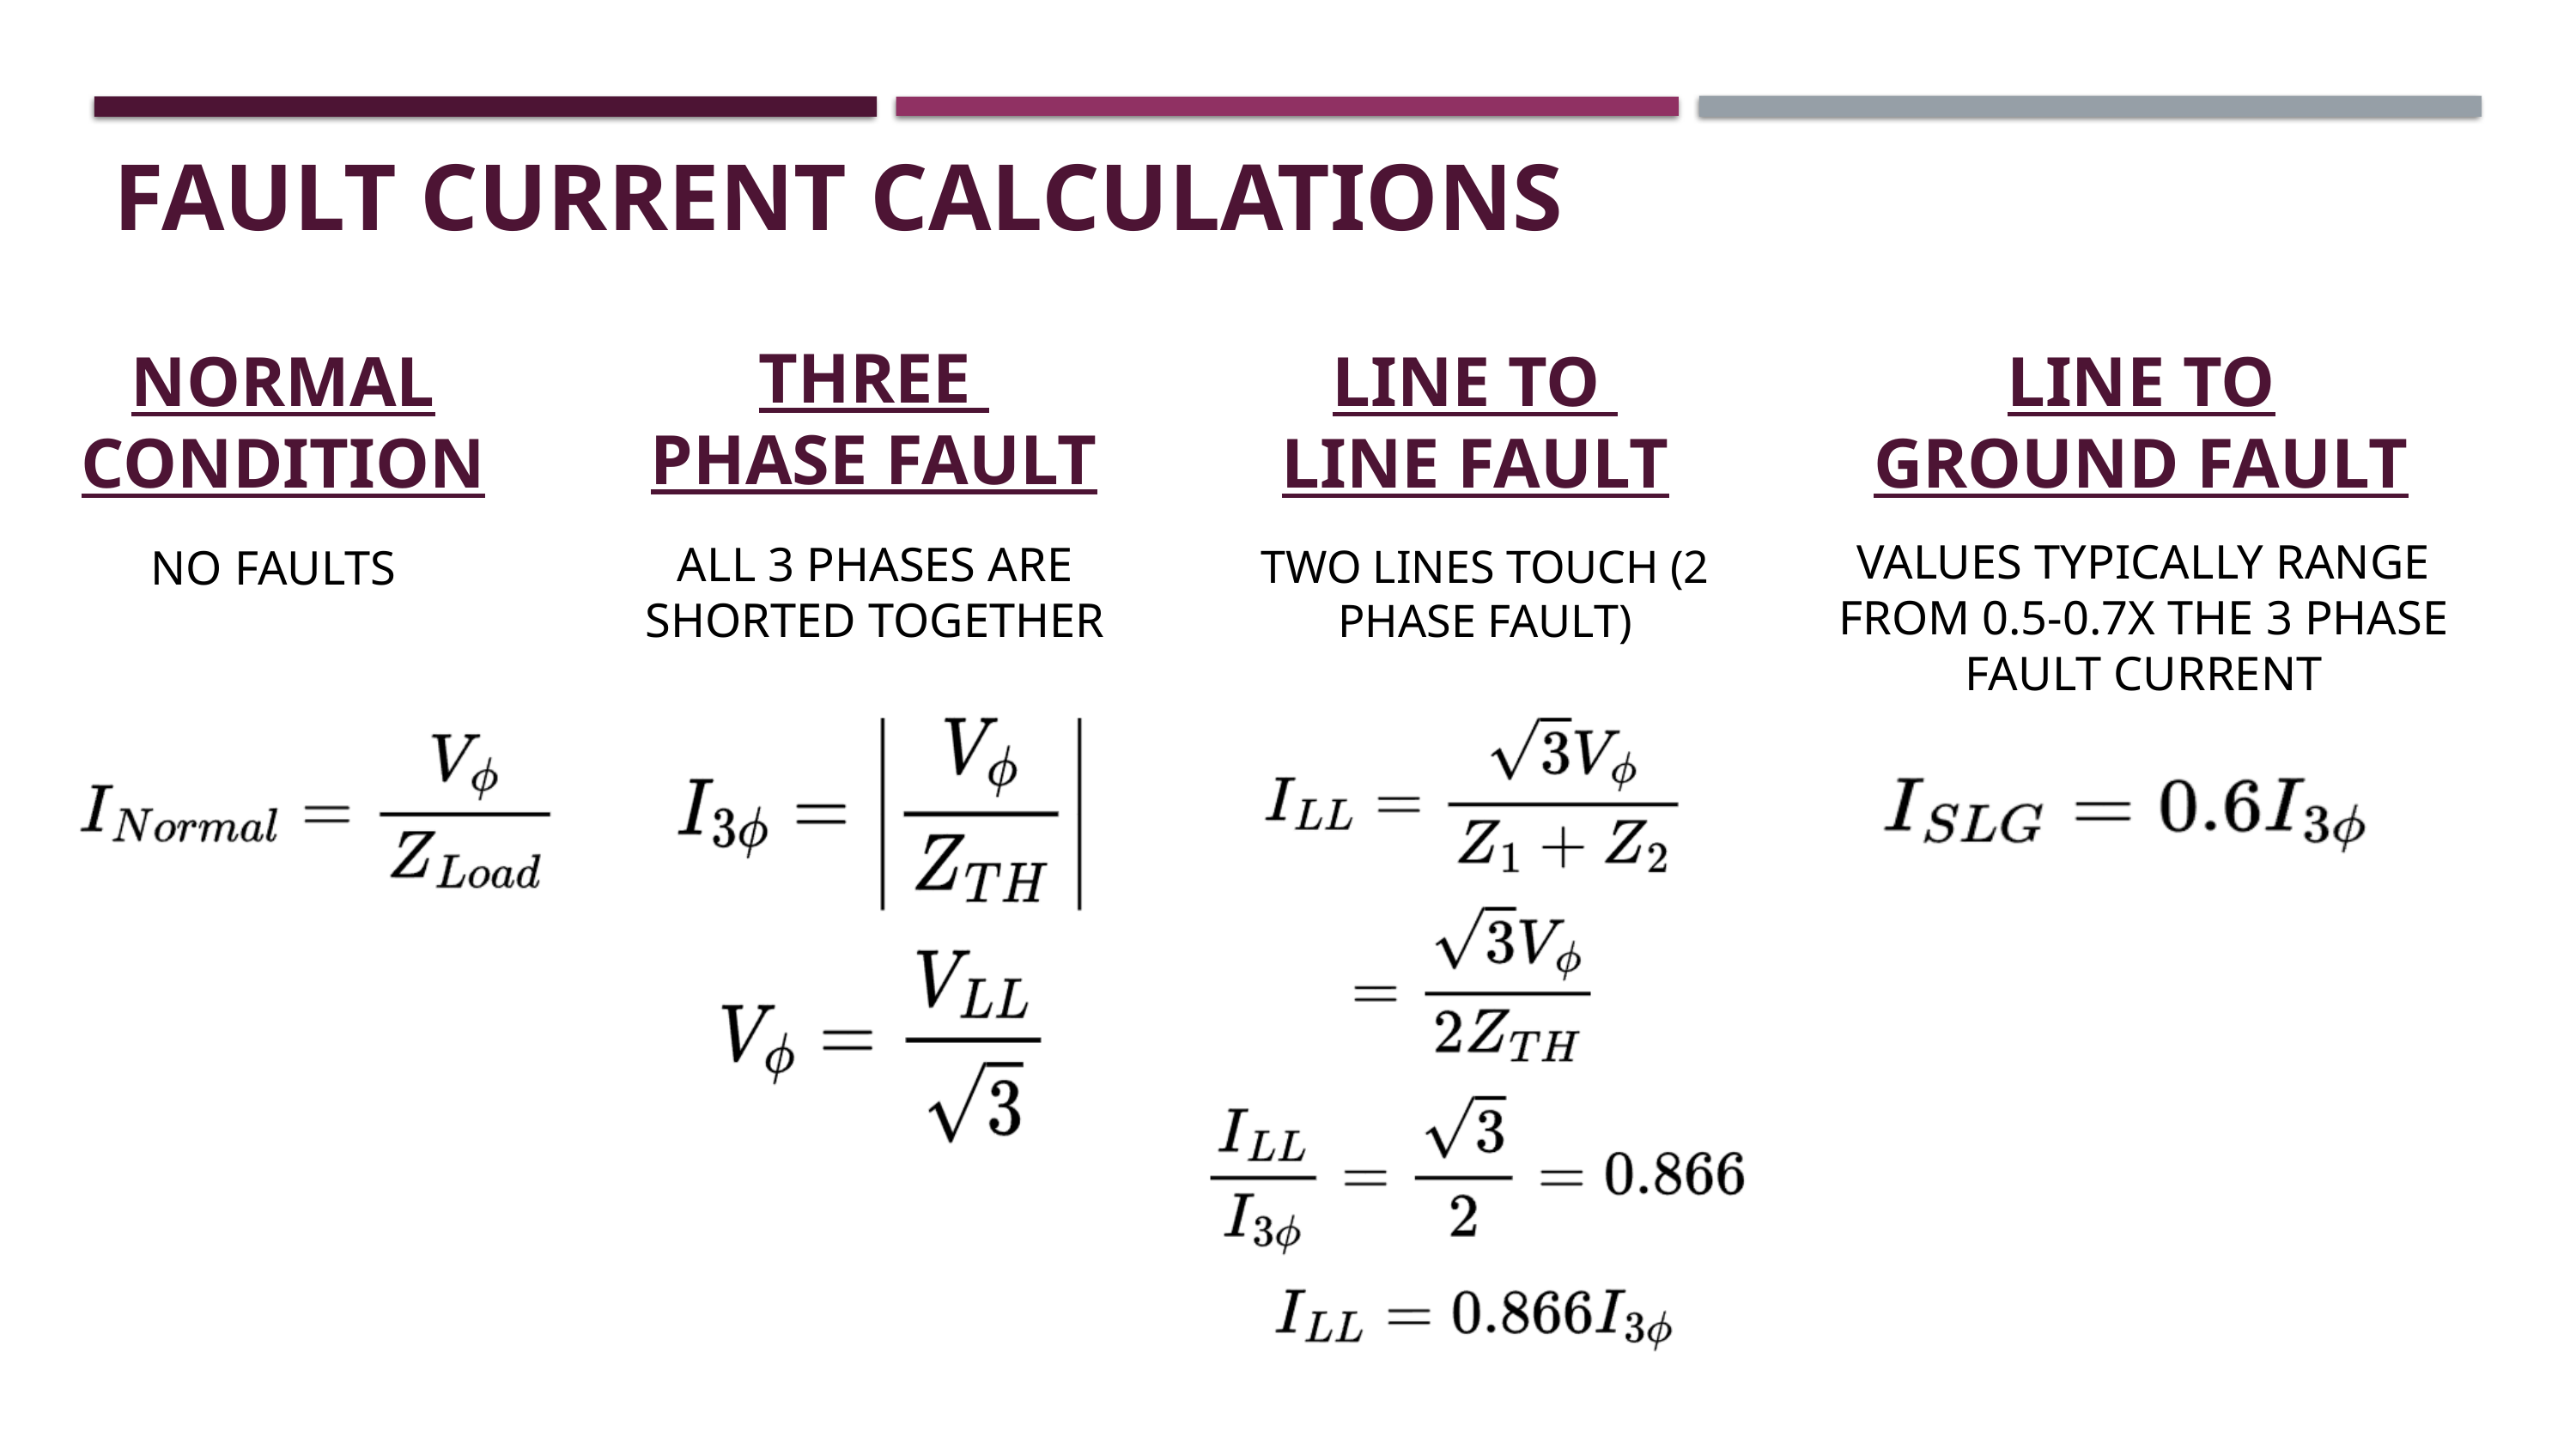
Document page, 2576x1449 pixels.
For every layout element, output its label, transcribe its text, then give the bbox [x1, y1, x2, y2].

title Three Phase Fault [598, 309, 1151, 471]
picture [652, 670, 1150, 1164]
text_box Normal Condition [36, 312, 531, 475]
title All 3 phases are shorted together [519, 509, 1167, 671]
title Values typically range from 0.5-0.7x the 3 Phase Fault Current [1795, 451, 2493, 759]
picture [62, 708, 615, 927]
title Two lines touch (2 phase fault) [1160, 512, 1746, 635]
title Fault Current Calculations [88, 112, 2488, 275]
title Line to Line Fault [1124, 312, 1826, 475]
text_box No Faults [125, 512, 470, 675]
title Line to Ground Fault [1826, 312, 2456, 451]
picture [1157, 652, 2430, 1373]
